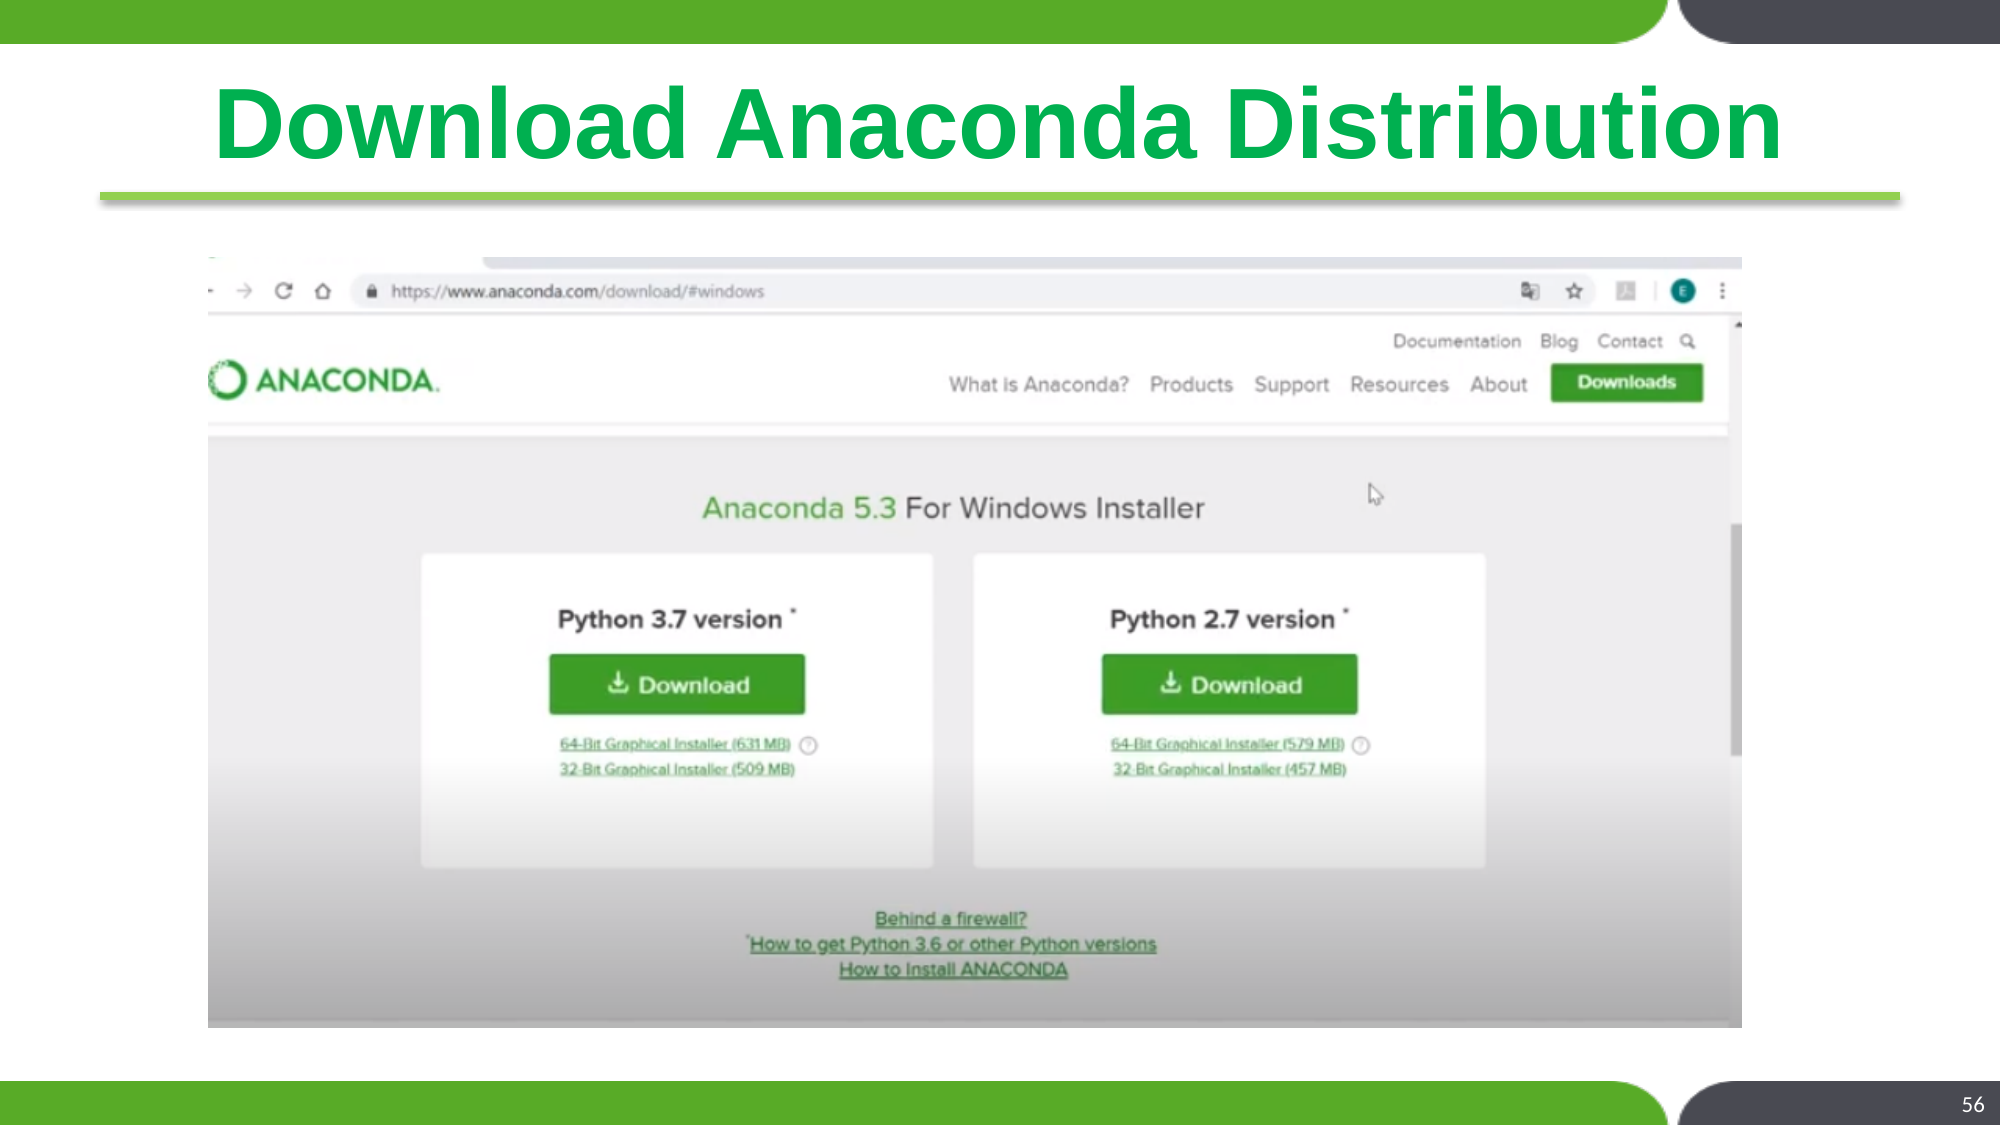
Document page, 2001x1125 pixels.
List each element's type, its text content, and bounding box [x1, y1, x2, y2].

title Download Anaconda Distribution [99, 50, 1900, 181]
slide_number 56 [1690, 1081, 2000, 1125]
picture [208, 257, 1742, 1029]
